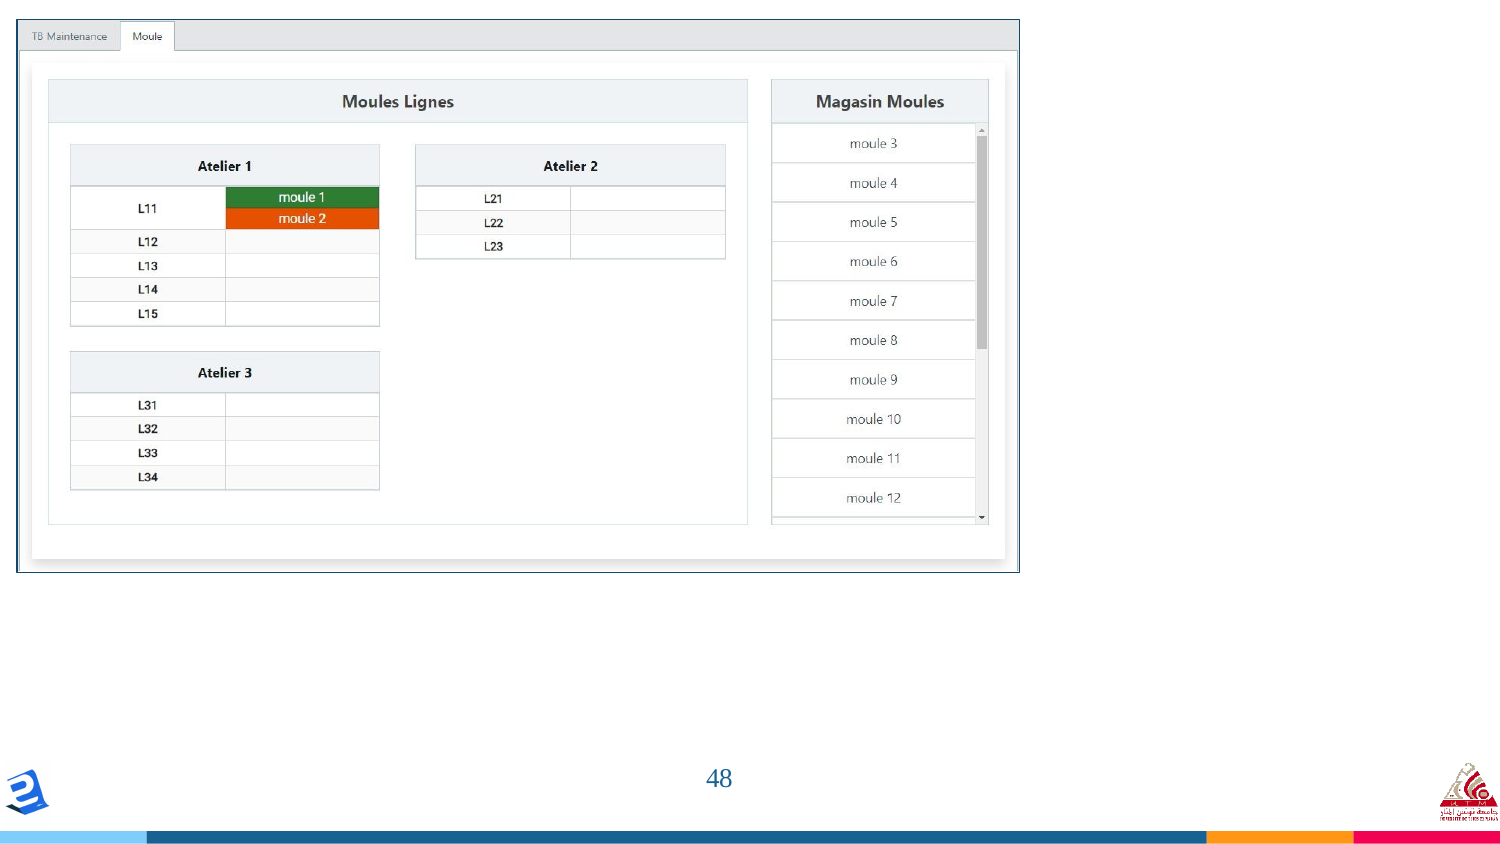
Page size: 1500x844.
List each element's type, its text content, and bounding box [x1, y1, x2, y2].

picture [3, 761, 50, 830]
slide_number 48 [699, 761, 742, 844]
picture [1438, 761, 1499, 821]
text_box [15, 18, 1021, 574]
